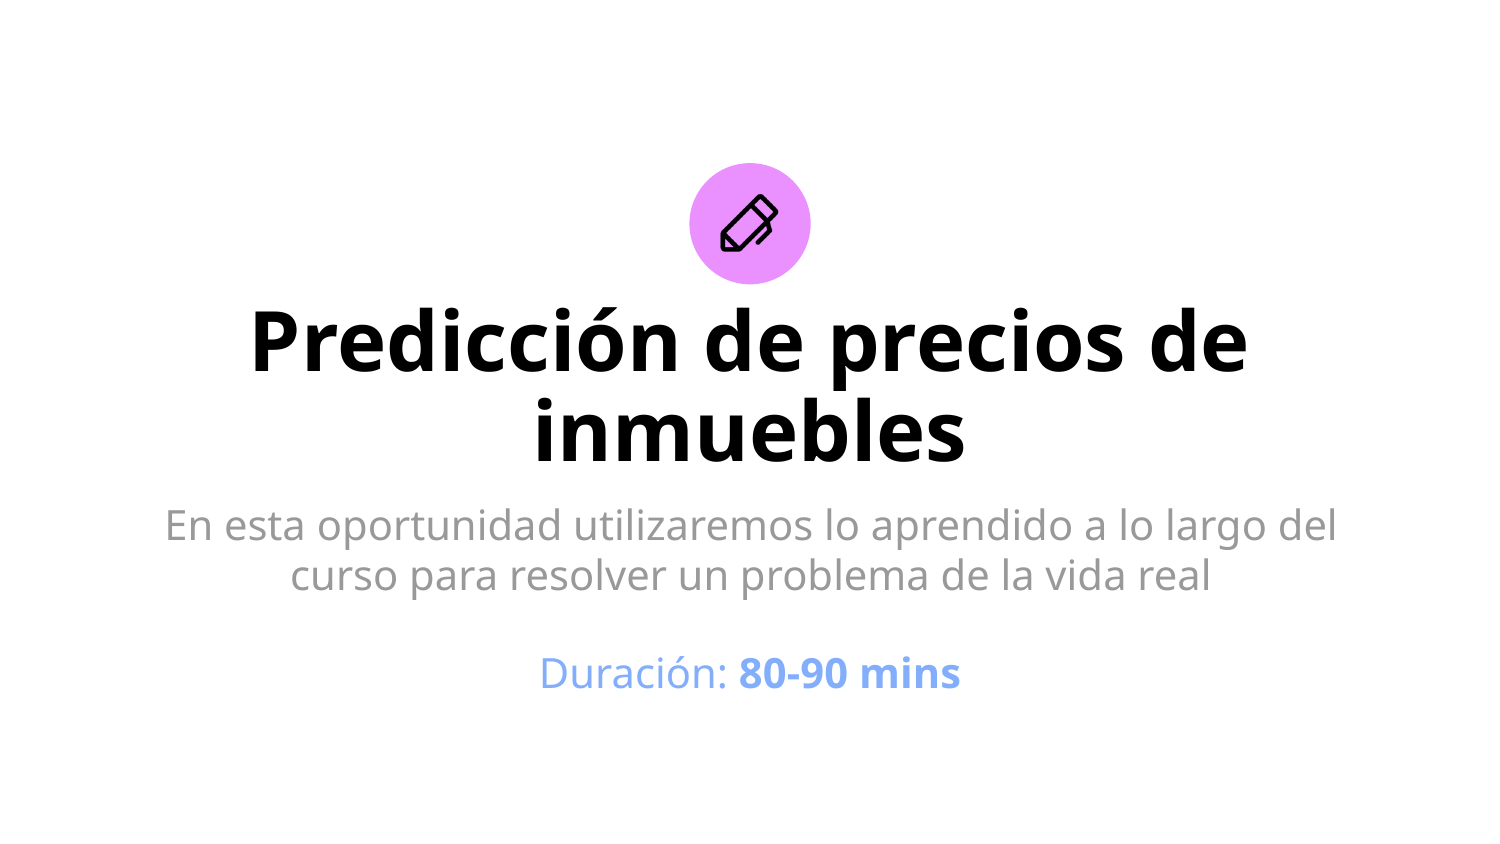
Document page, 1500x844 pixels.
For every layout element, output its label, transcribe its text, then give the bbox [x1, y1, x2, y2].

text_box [689, 162, 811, 285]
text_box Predicción de precios de inmuebles [73, 284, 1427, 495]
text_box En esta oportunidad utilizaremos lo aprendido a lo largo del curso para resolver un problema de la vida real [131, 483, 1371, 614]
text_box Duración: 80-90 mins [161, 631, 1339, 712]
